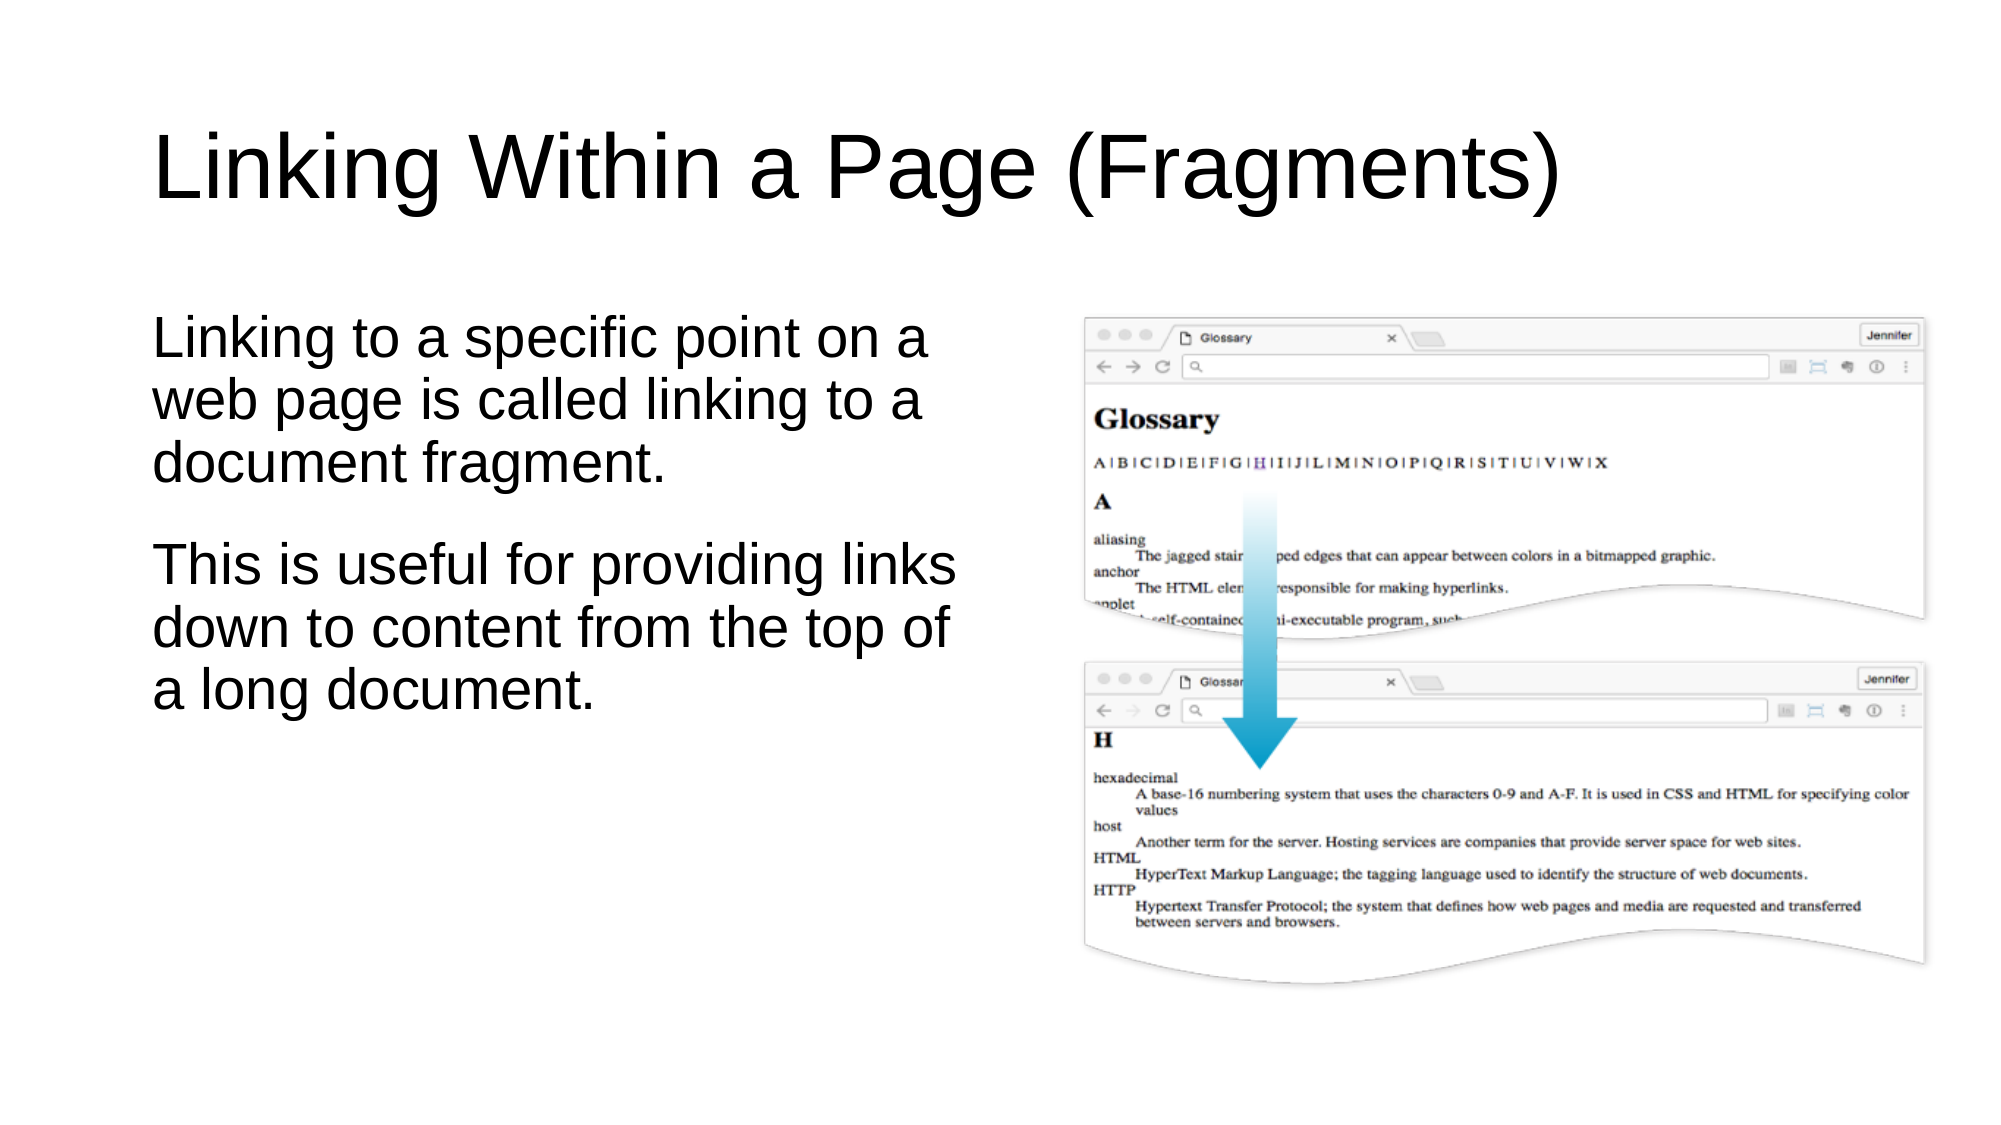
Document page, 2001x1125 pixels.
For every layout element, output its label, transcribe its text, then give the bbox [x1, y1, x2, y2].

picture [1068, 313, 1943, 1000]
list Linking to a specific point on a web page is called linking to a document fragment. This is useful for providing links down to content from the top of a long document. [137, 299, 1011, 1014]
title Linking Within a Page (Fragments) [137, 59, 1863, 278]
